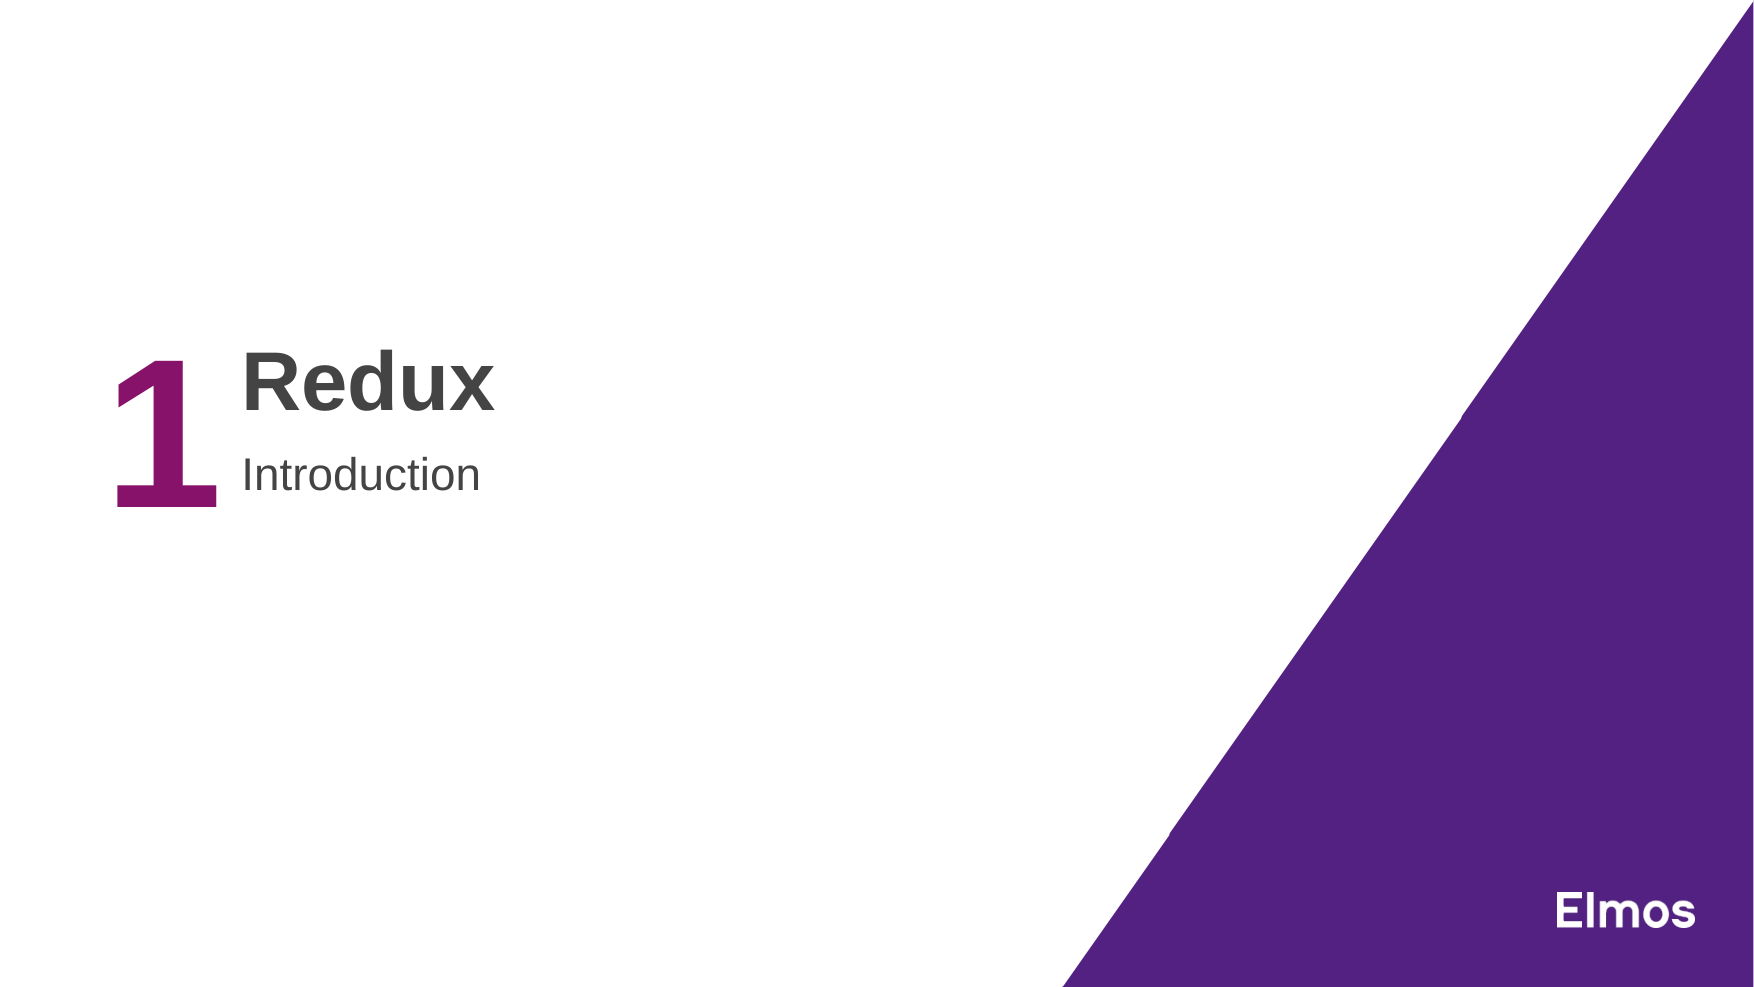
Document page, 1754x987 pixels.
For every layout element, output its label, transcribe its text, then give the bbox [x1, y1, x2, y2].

list 1 [84, 340, 223, 550]
subtitle Introduction [241, 445, 1242, 611]
picture [0, 0, 1754, 987]
title Redux [241, 334, 1242, 445]
